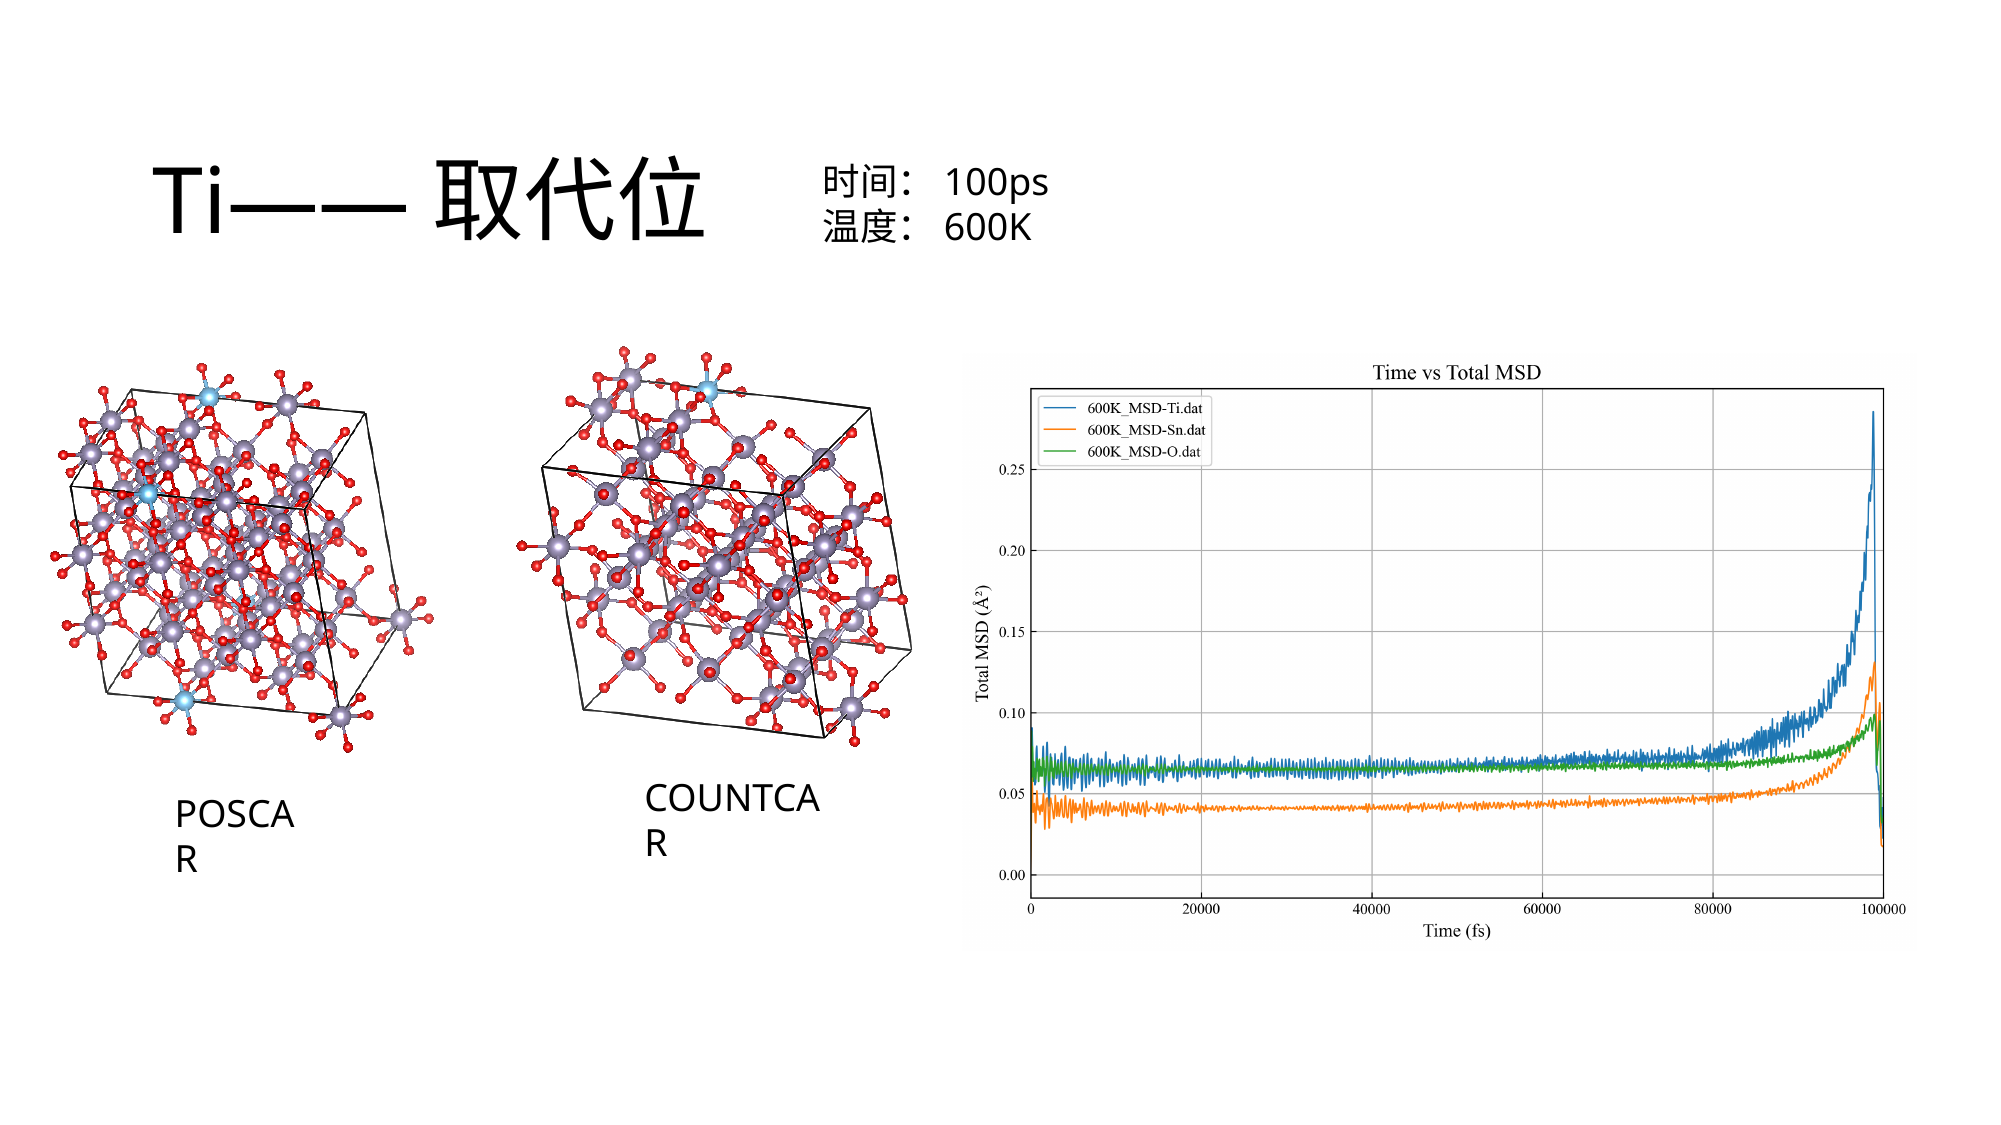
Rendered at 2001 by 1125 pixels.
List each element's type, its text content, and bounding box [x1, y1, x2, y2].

text_box COUNTCAR [629, 781, 854, 871]
text_box POSCAR [159, 782, 329, 888]
picture [9, 327, 981, 781]
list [961, 352, 1918, 951]
title Ti——取代位 [137, 94, 1863, 313]
text_box 时间：100ps 温度：600K [807, 150, 1065, 256]
